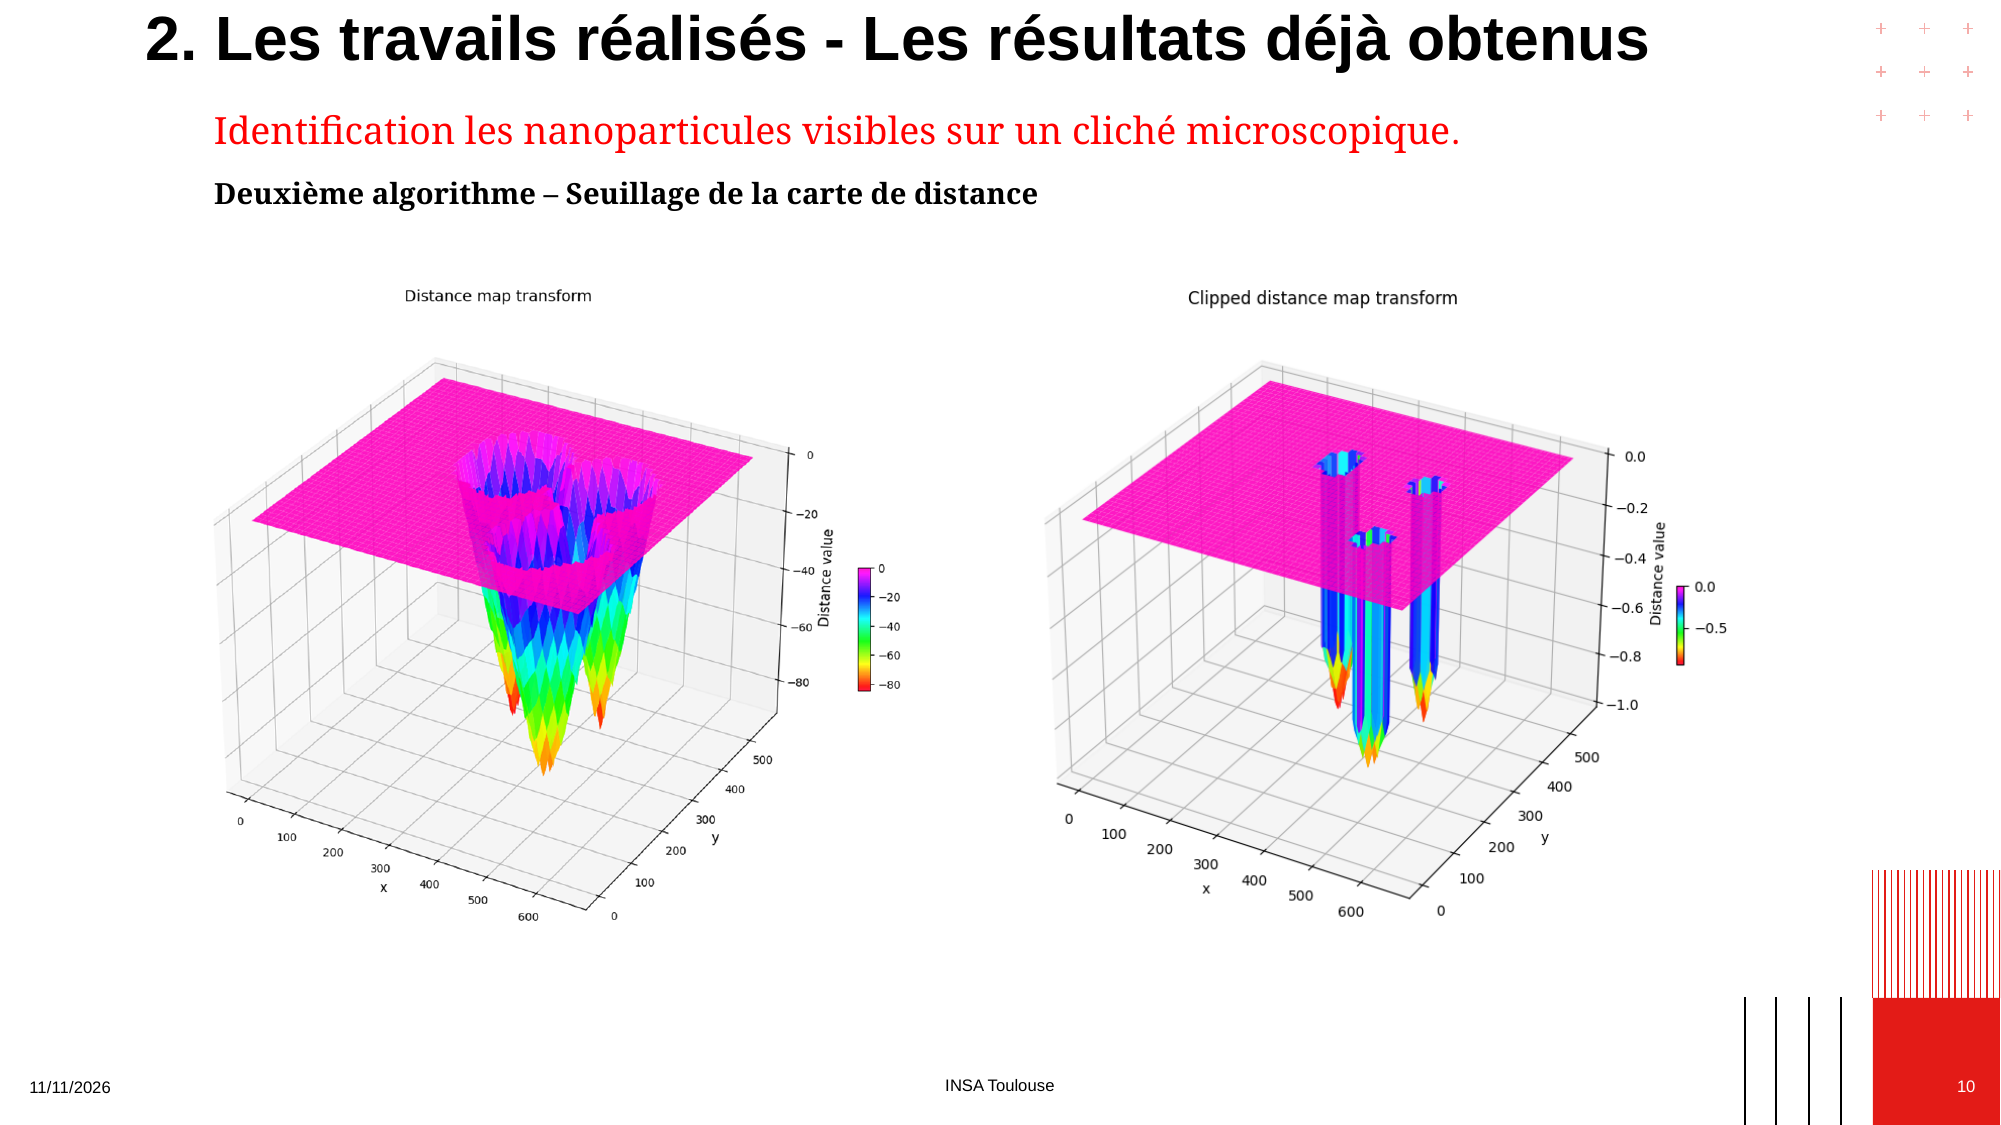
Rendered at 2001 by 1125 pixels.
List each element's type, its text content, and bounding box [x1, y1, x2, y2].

slide_number 10 [1531, 1065, 1982, 1106]
picture [1000, 280, 1737, 948]
title 2. Les travails réalisés - Les résultats déjà obtenus [145, 6, 1854, 112]
footer INSA Toulouse [662, 1064, 1338, 1105]
picture [170, 281, 908, 958]
text_box Identification les nanoparticules visibles sur un cliché microscopique. [198, 99, 1854, 205]
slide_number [23, 1066, 474, 1107]
text_box Deuxième algorithme – Seuillage de la carte de distance [199, 168, 1157, 219]
